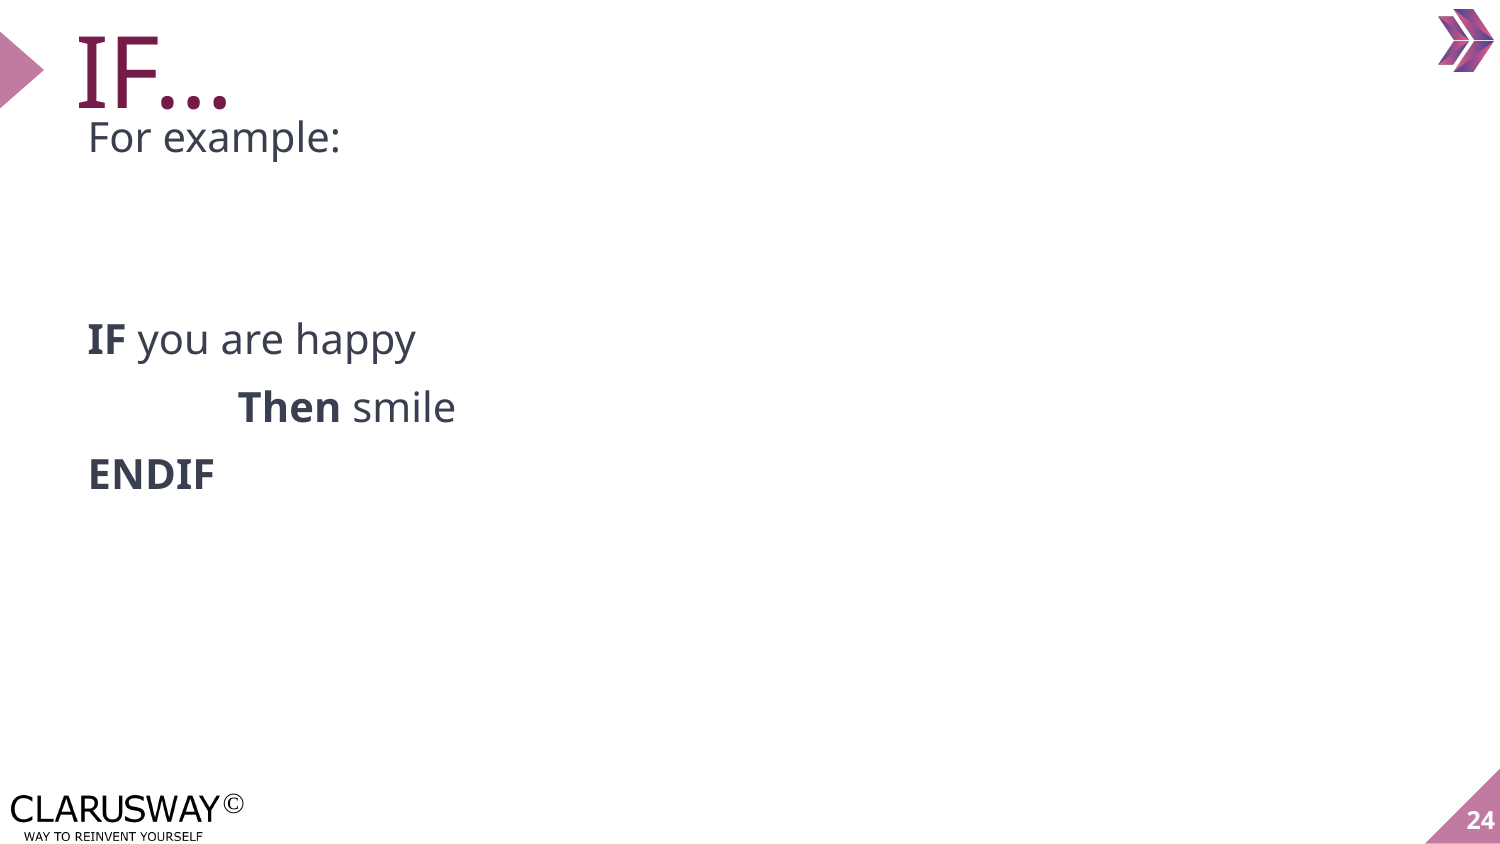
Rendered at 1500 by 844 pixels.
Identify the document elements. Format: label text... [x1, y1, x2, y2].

list For example: IF you are happy Then smile ENDIF [87, 105, 1462, 778]
picture [11, 795, 220, 841]
picture [1438, 9, 1494, 72]
slide_number 24 [1461, 809, 1496, 839]
title IF… [75, 31, 1001, 210]
